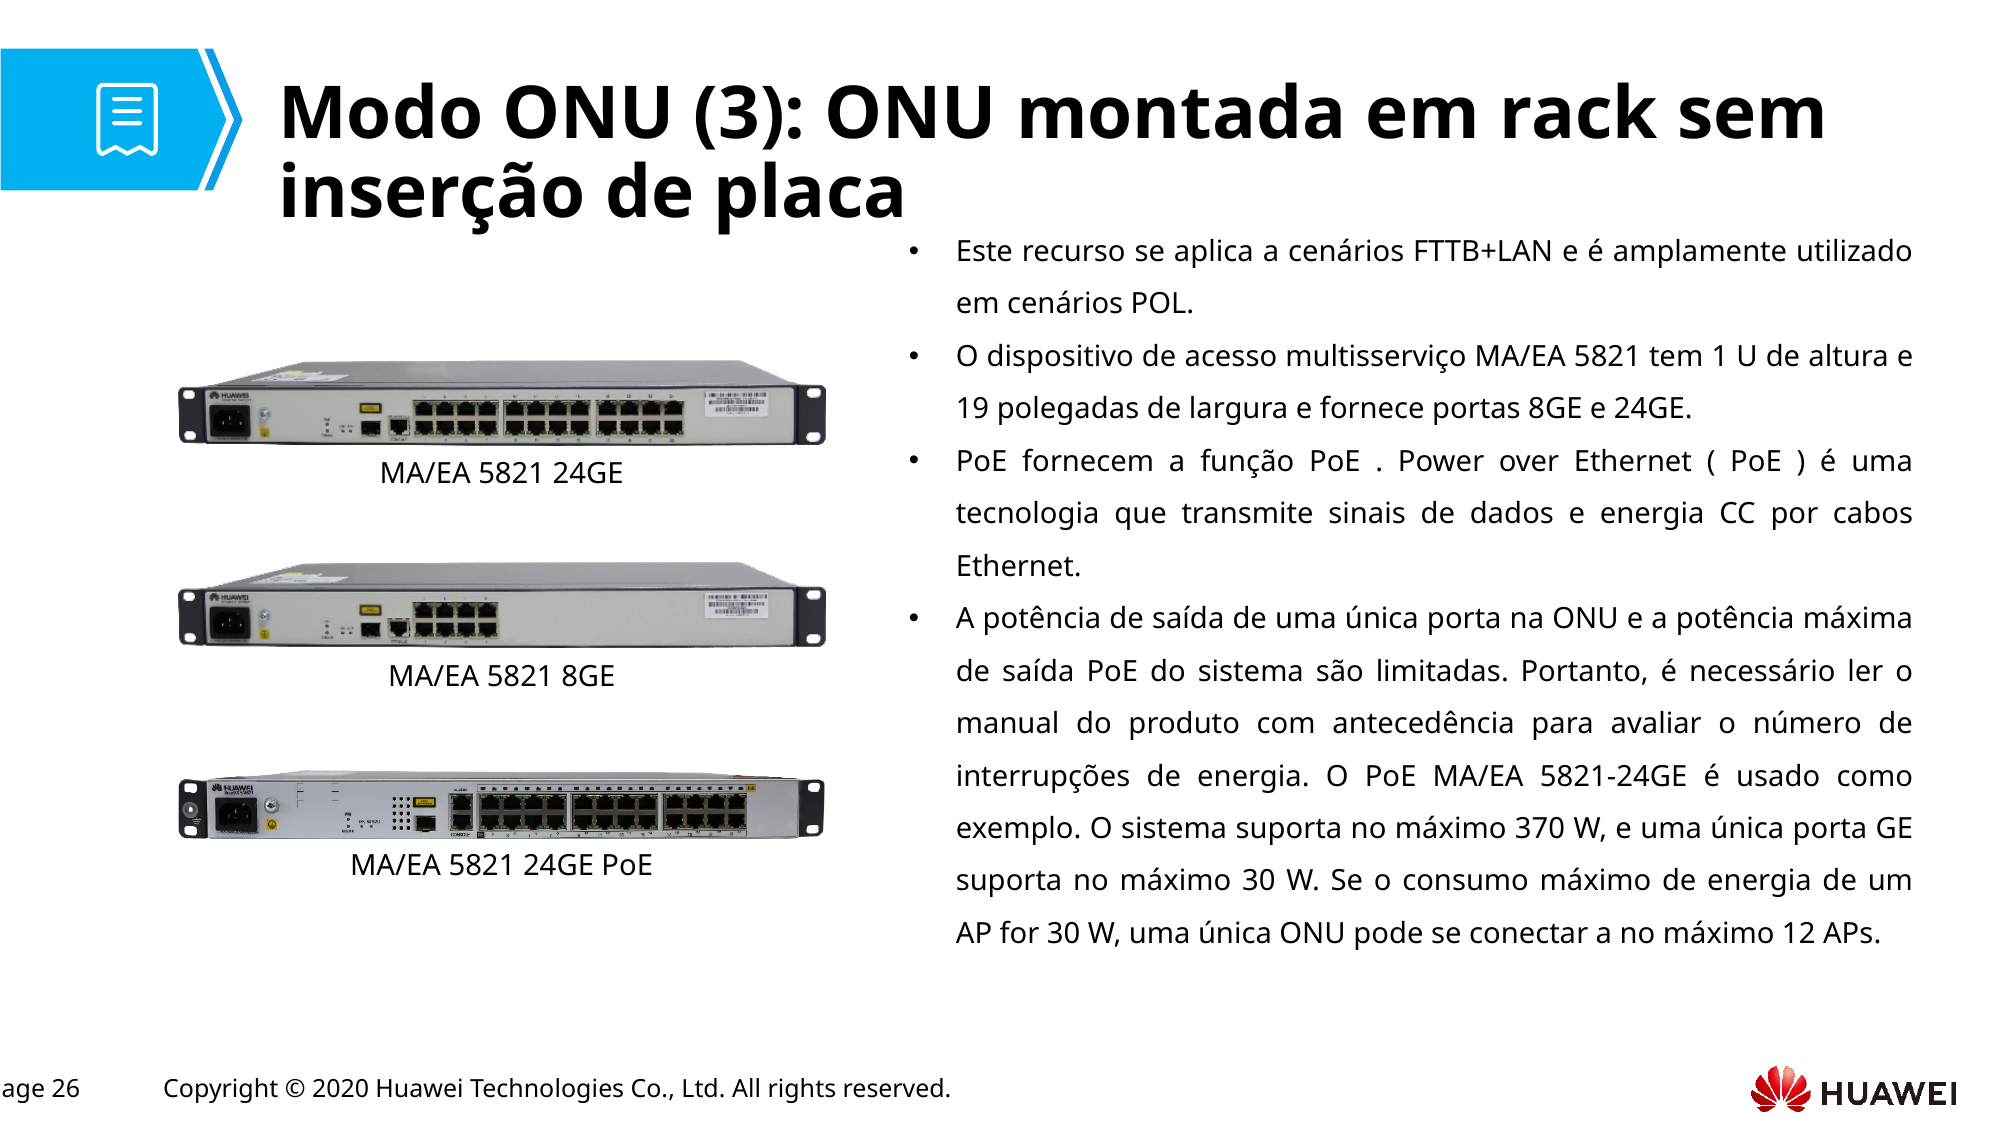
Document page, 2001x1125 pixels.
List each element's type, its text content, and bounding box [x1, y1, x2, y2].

text_box MA/EA 5821 8GE [315, 649, 688, 700]
picture [178, 562, 826, 648]
picture [178, 359, 826, 447]
text_box Este recurso se aplica a cenários FTTB+LAN e é amplamente utilizado em cenários POL. O dispositivo de acesso multisserviço MA/EA 5821 tem 1 U de altura e 19 polegadas de largura e fornece portas 8GE e 24GE. PoE fornecem a função PoE . Power over Ethernet ( PoE ) é uma tecnologia que transmite sinais de dados e energia CC por cabos Ethernet. A potência de saída de uma única porta na ONU e a potência máxima de saída PoE do sistema são limitadas. Portanto, é necessário ler o manual do produto com antecedência para avaliar o número de interrupções de energia. O PoE MA/EA 5821-24GE é usado como exemplo. O sistema suporta no máximo 370 W, e uma única porta GE suporta no máximo 30 W. Se o consumo máximo de energia de um AP for 30 W, uma única ONU pode se conectar a no máximo 12 APs. [894, 207, 1929, 957]
picture [178, 770, 825, 839]
text_box MA/EA 5821 24GE PoE [283, 839, 721, 889]
picture [1751, 1066, 1956, 1112]
title Modo ONU (3): ONU montada em rack sem inserção de placa [261, 67, 1875, 173]
text_box MA/EA 5821 24GE [315, 447, 688, 497]
